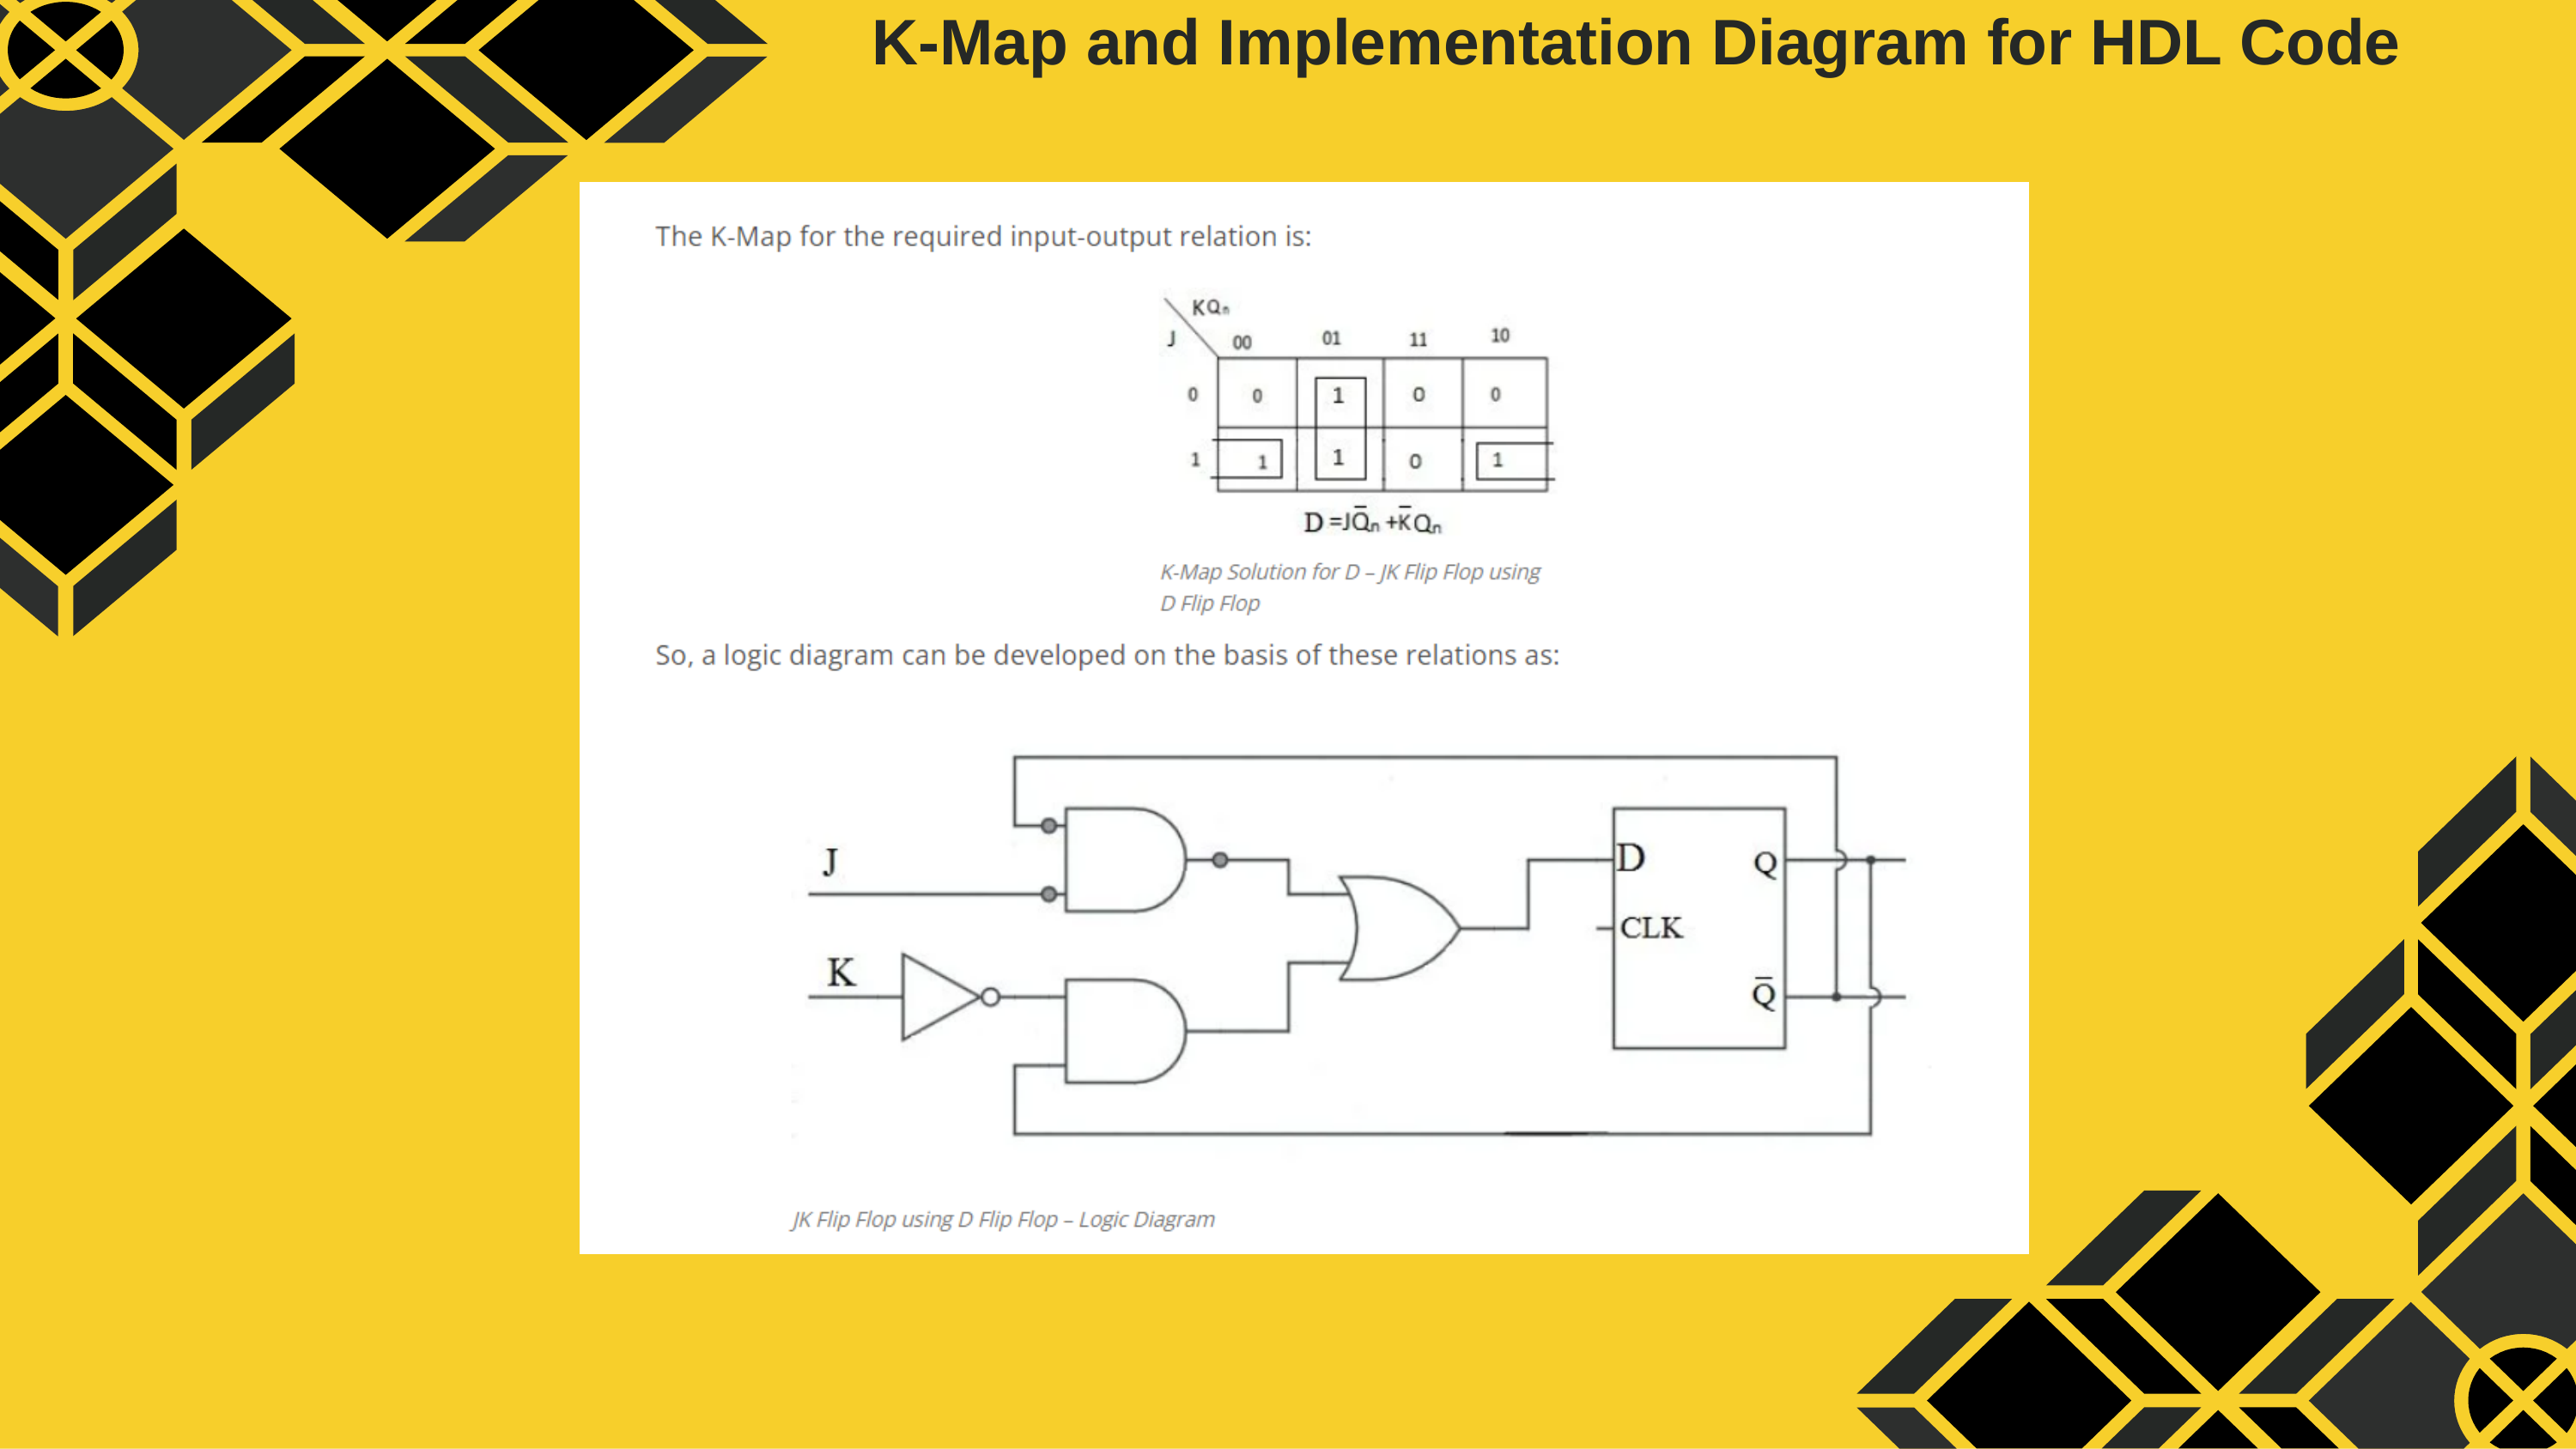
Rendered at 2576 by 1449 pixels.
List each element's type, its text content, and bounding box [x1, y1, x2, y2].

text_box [0, 0, 769, 637]
picture [579, 182, 2029, 1254]
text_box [1856, 755, 2576, 1449]
title K-Map and Implementation Diagram for HDL Code [869, 0, 2404, 156]
